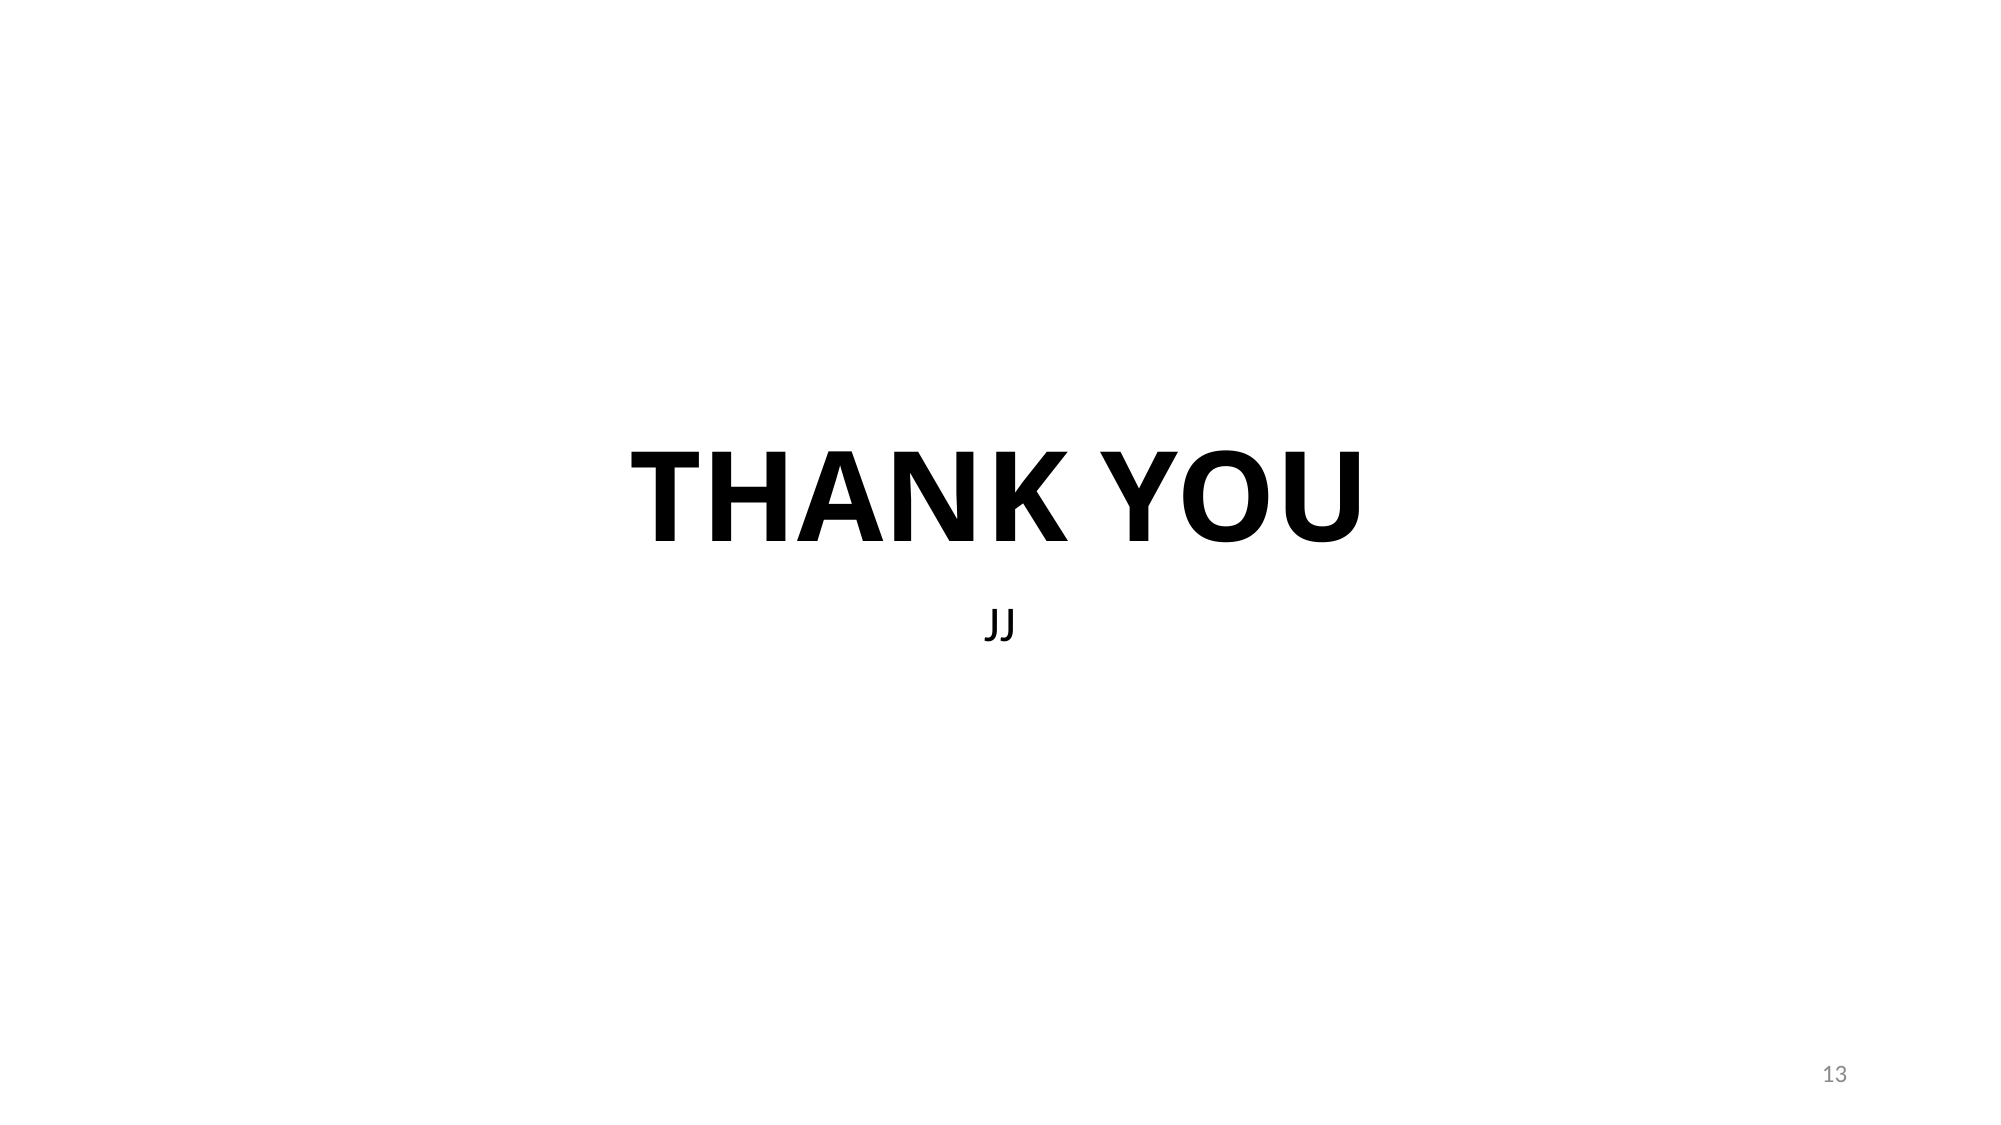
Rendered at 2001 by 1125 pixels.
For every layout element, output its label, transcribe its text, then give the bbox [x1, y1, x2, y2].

slide_number 13 [1412, 1042, 1863, 1103]
subtitle JJ [249, 590, 1750, 863]
title THANK YOU [249, 184, 1750, 576]
